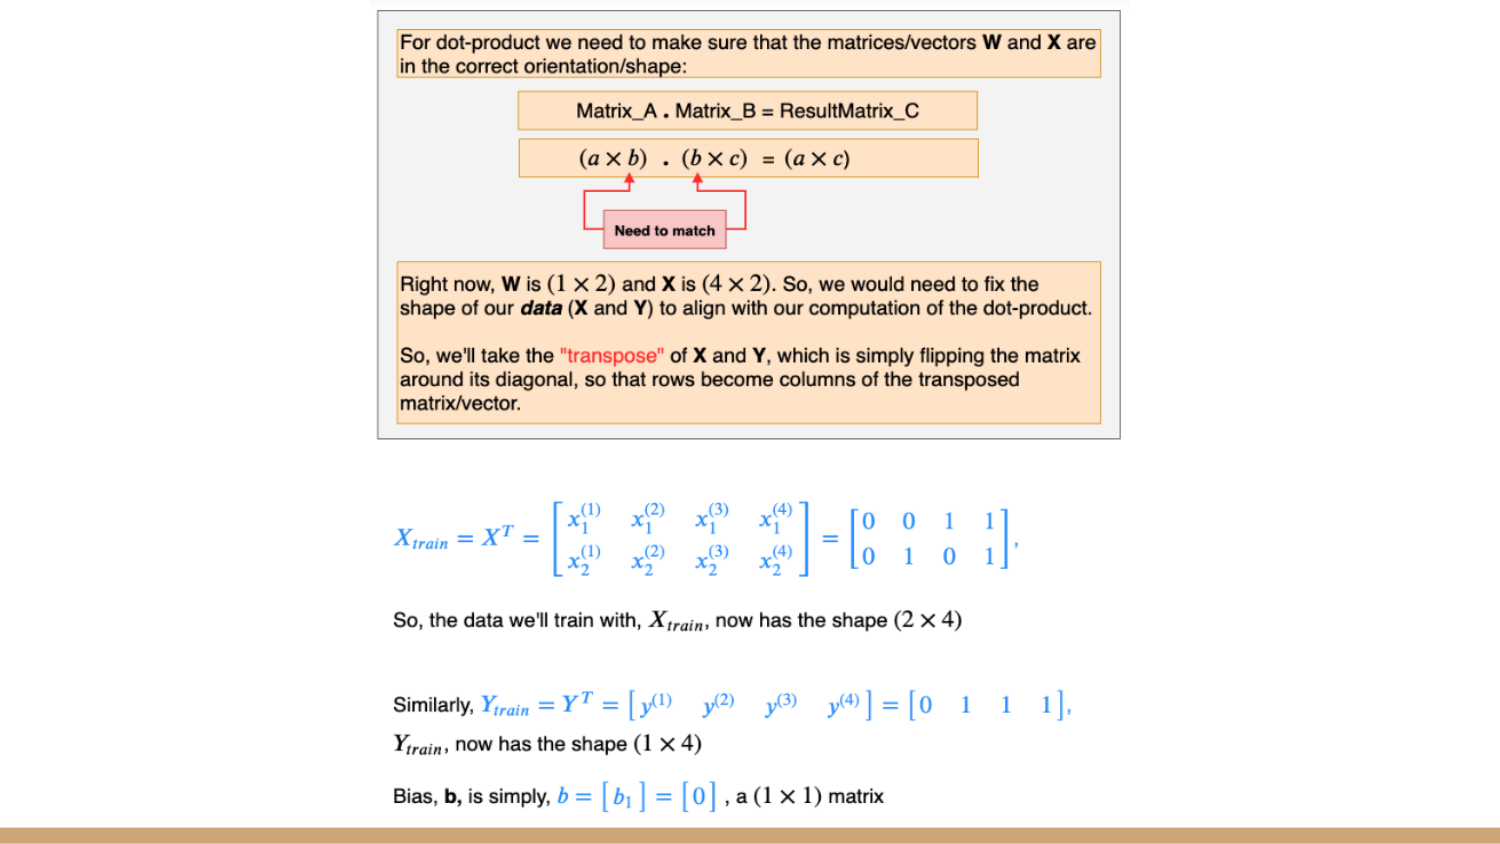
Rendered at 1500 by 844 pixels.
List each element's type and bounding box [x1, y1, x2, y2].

picture [370, 0, 1130, 822]
